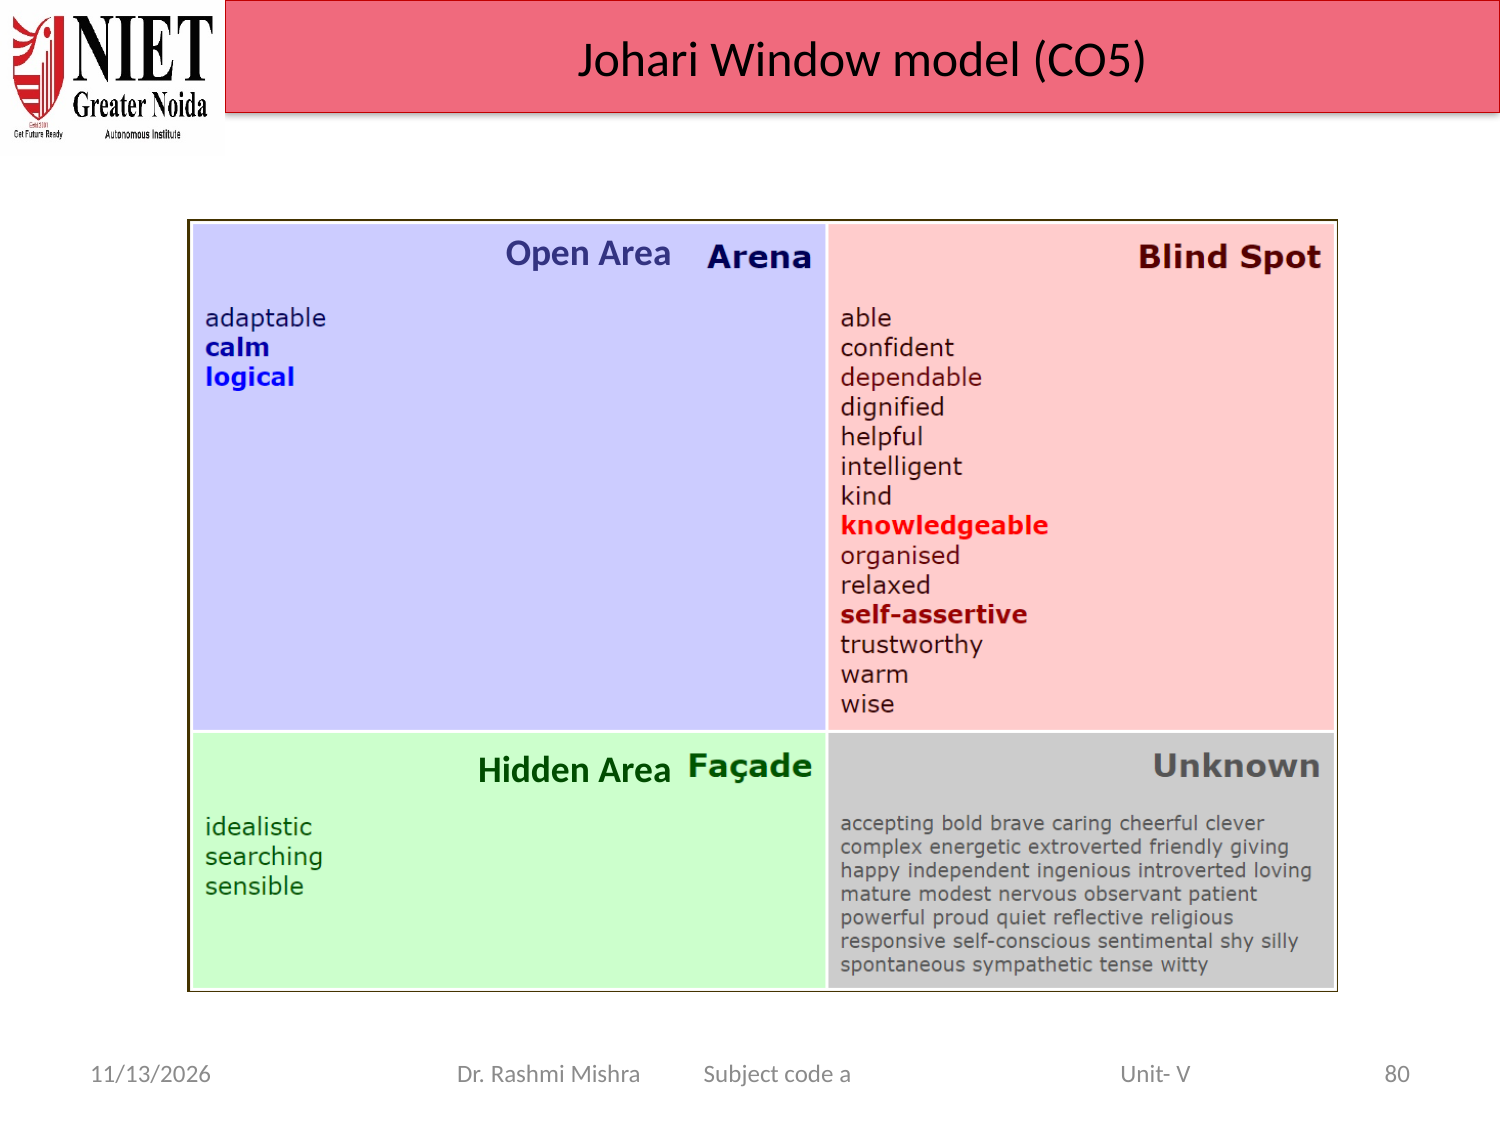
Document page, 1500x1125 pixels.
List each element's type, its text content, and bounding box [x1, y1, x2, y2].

picture [187, 219, 1338, 993]
picture [0, 0, 226, 156]
footer Dr. Rashmi Mishra Subject code a Unit- V [412, 1042, 1238, 1103]
text_box Johari Window model (CO5) [226, 0, 1500, 113]
slide_number 80 [1337, 1042, 1425, 1103]
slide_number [75, 1042, 250, 1103]
